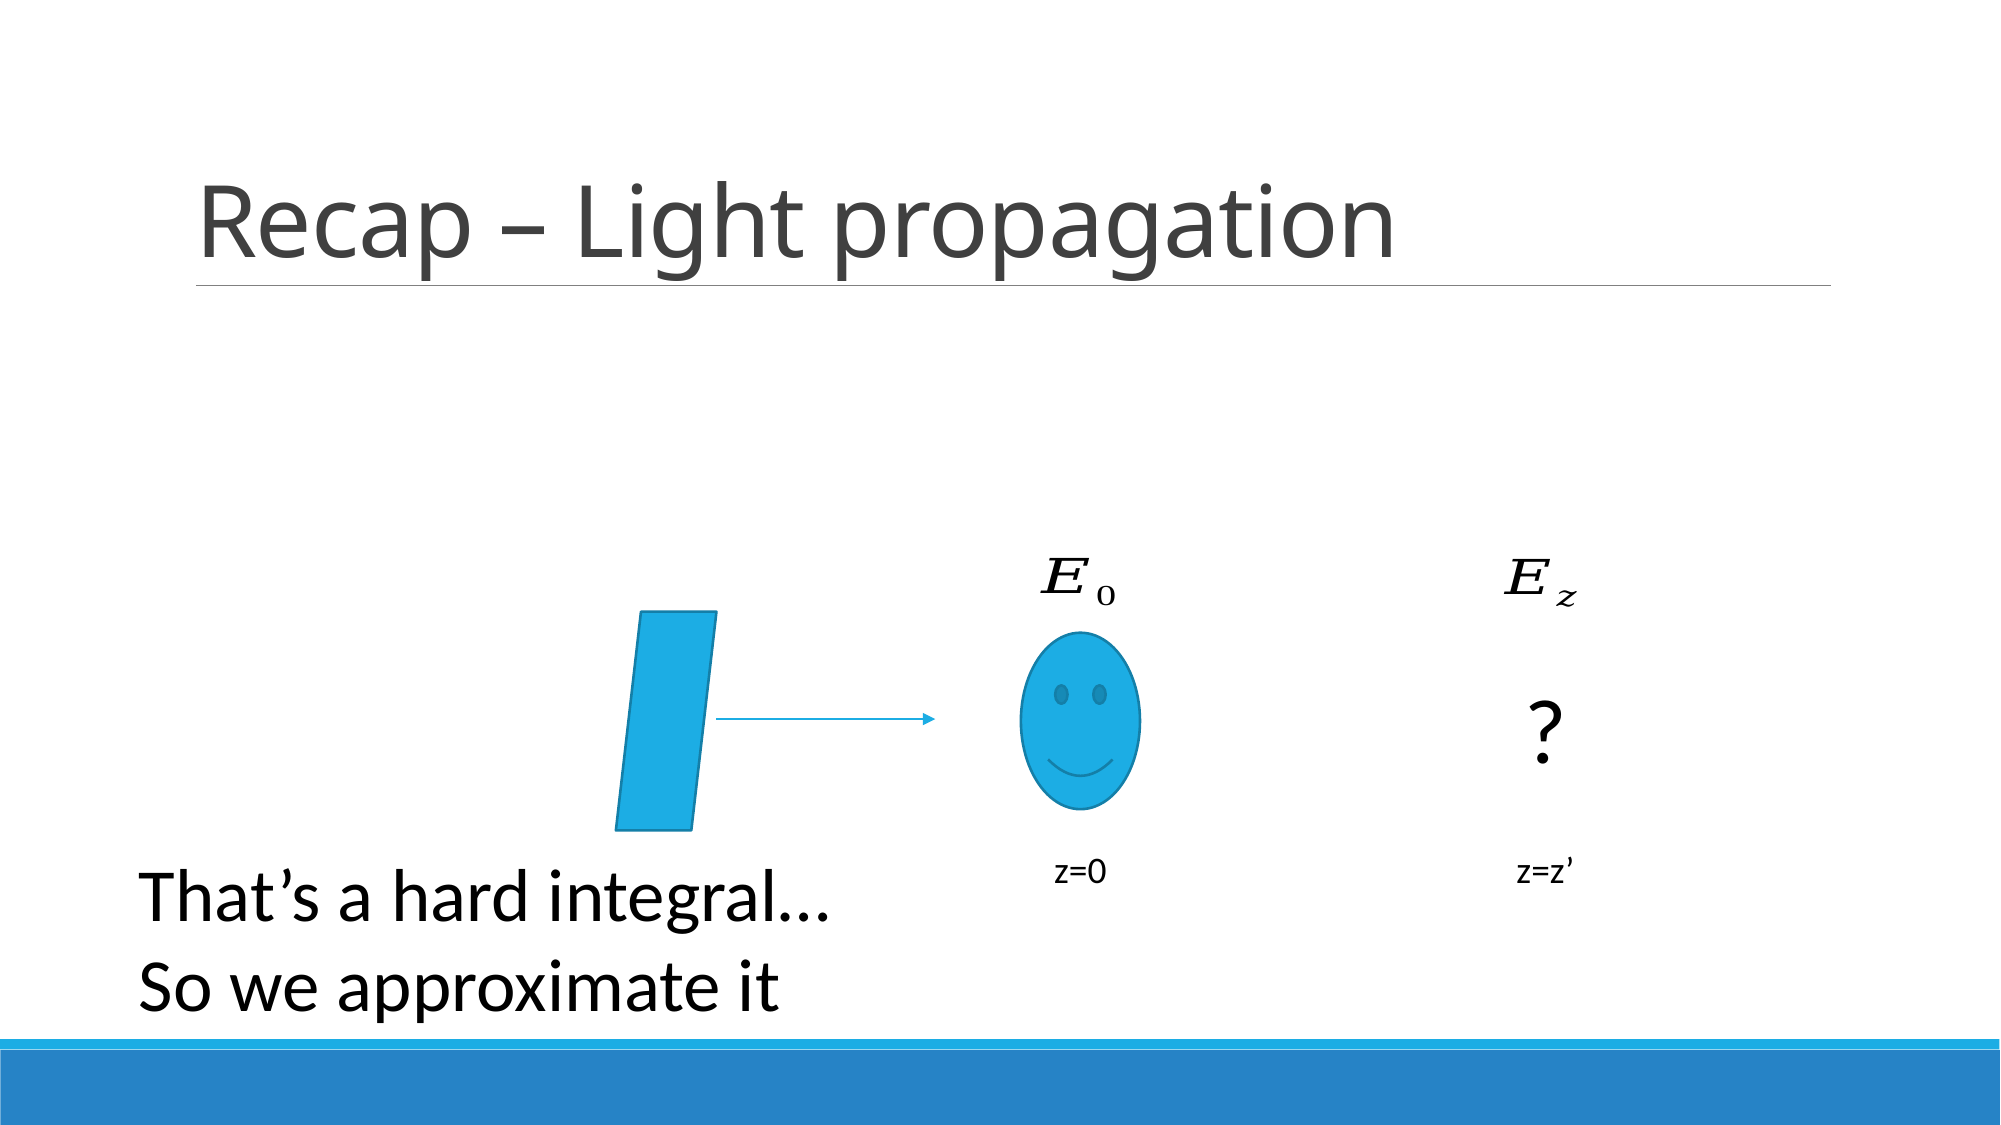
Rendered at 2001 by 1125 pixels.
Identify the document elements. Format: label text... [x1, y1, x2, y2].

text_box [614, 610, 718, 832]
text_box ? [1509, 664, 1582, 790]
text_box [1019, 631, 1142, 811]
text_box z=z’ [1501, 838, 1590, 898]
text_box z=0 [1039, 838, 1122, 898]
text_box That’s a hard integral… So we approximate it [123, 839, 846, 1035]
title Recap – Light propagation [180, 47, 1830, 285]
